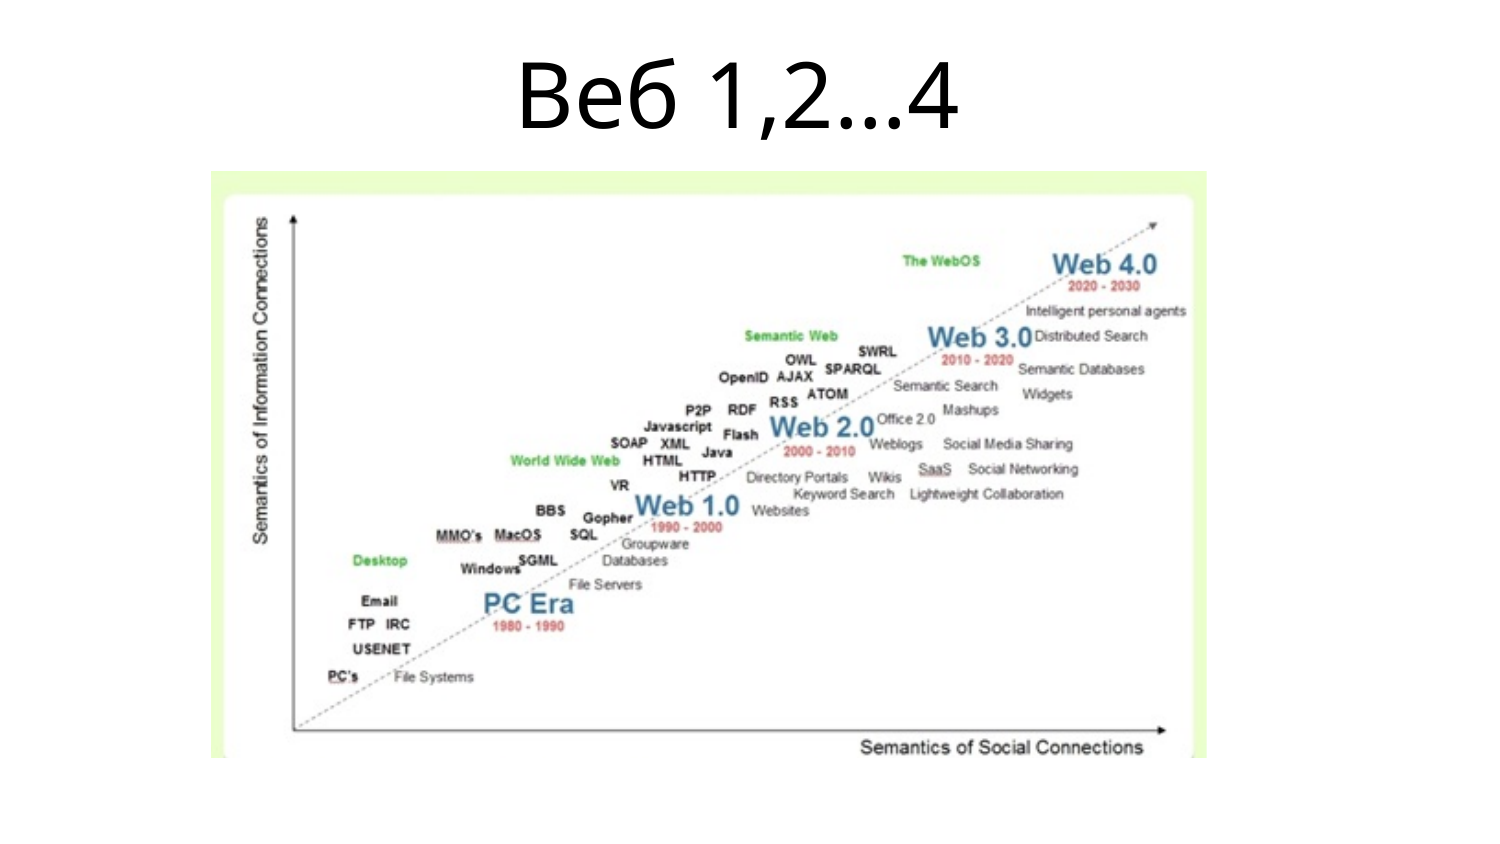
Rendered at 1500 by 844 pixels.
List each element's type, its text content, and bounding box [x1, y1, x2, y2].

picture [210, 170, 1207, 758]
title Веб 1,2...4 [62, 21, 1413, 162]
